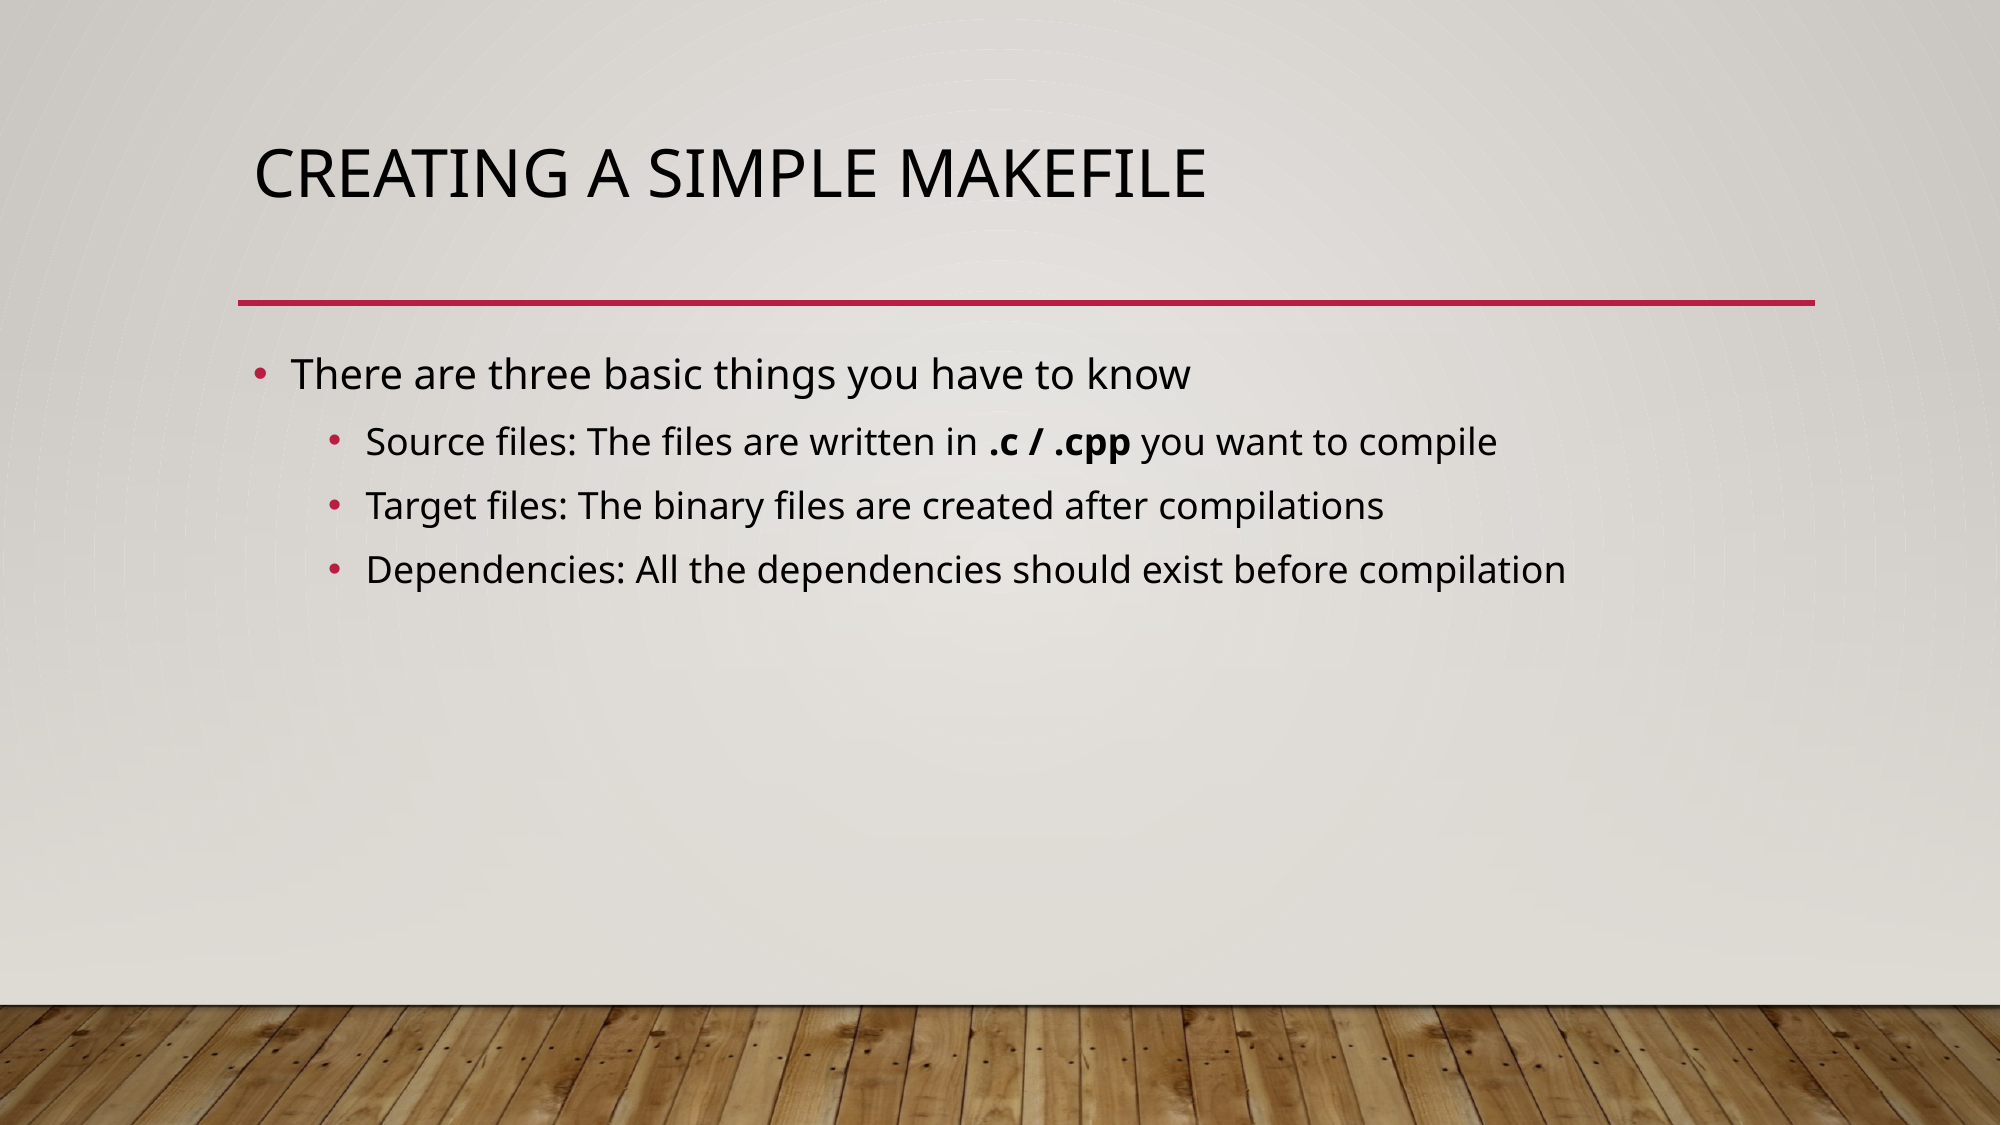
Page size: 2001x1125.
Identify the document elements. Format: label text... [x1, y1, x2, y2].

picture [0, 1005, 2000, 1125]
title Creating a simple Makefile [238, 131, 1814, 305]
list There are three basic things you have to know Source files: The files are written in .c / .cpp you want to compile Target files: The binary files are created after compilations Dependencies: All the dependencies should exist before compilation [238, 330, 1814, 897]
